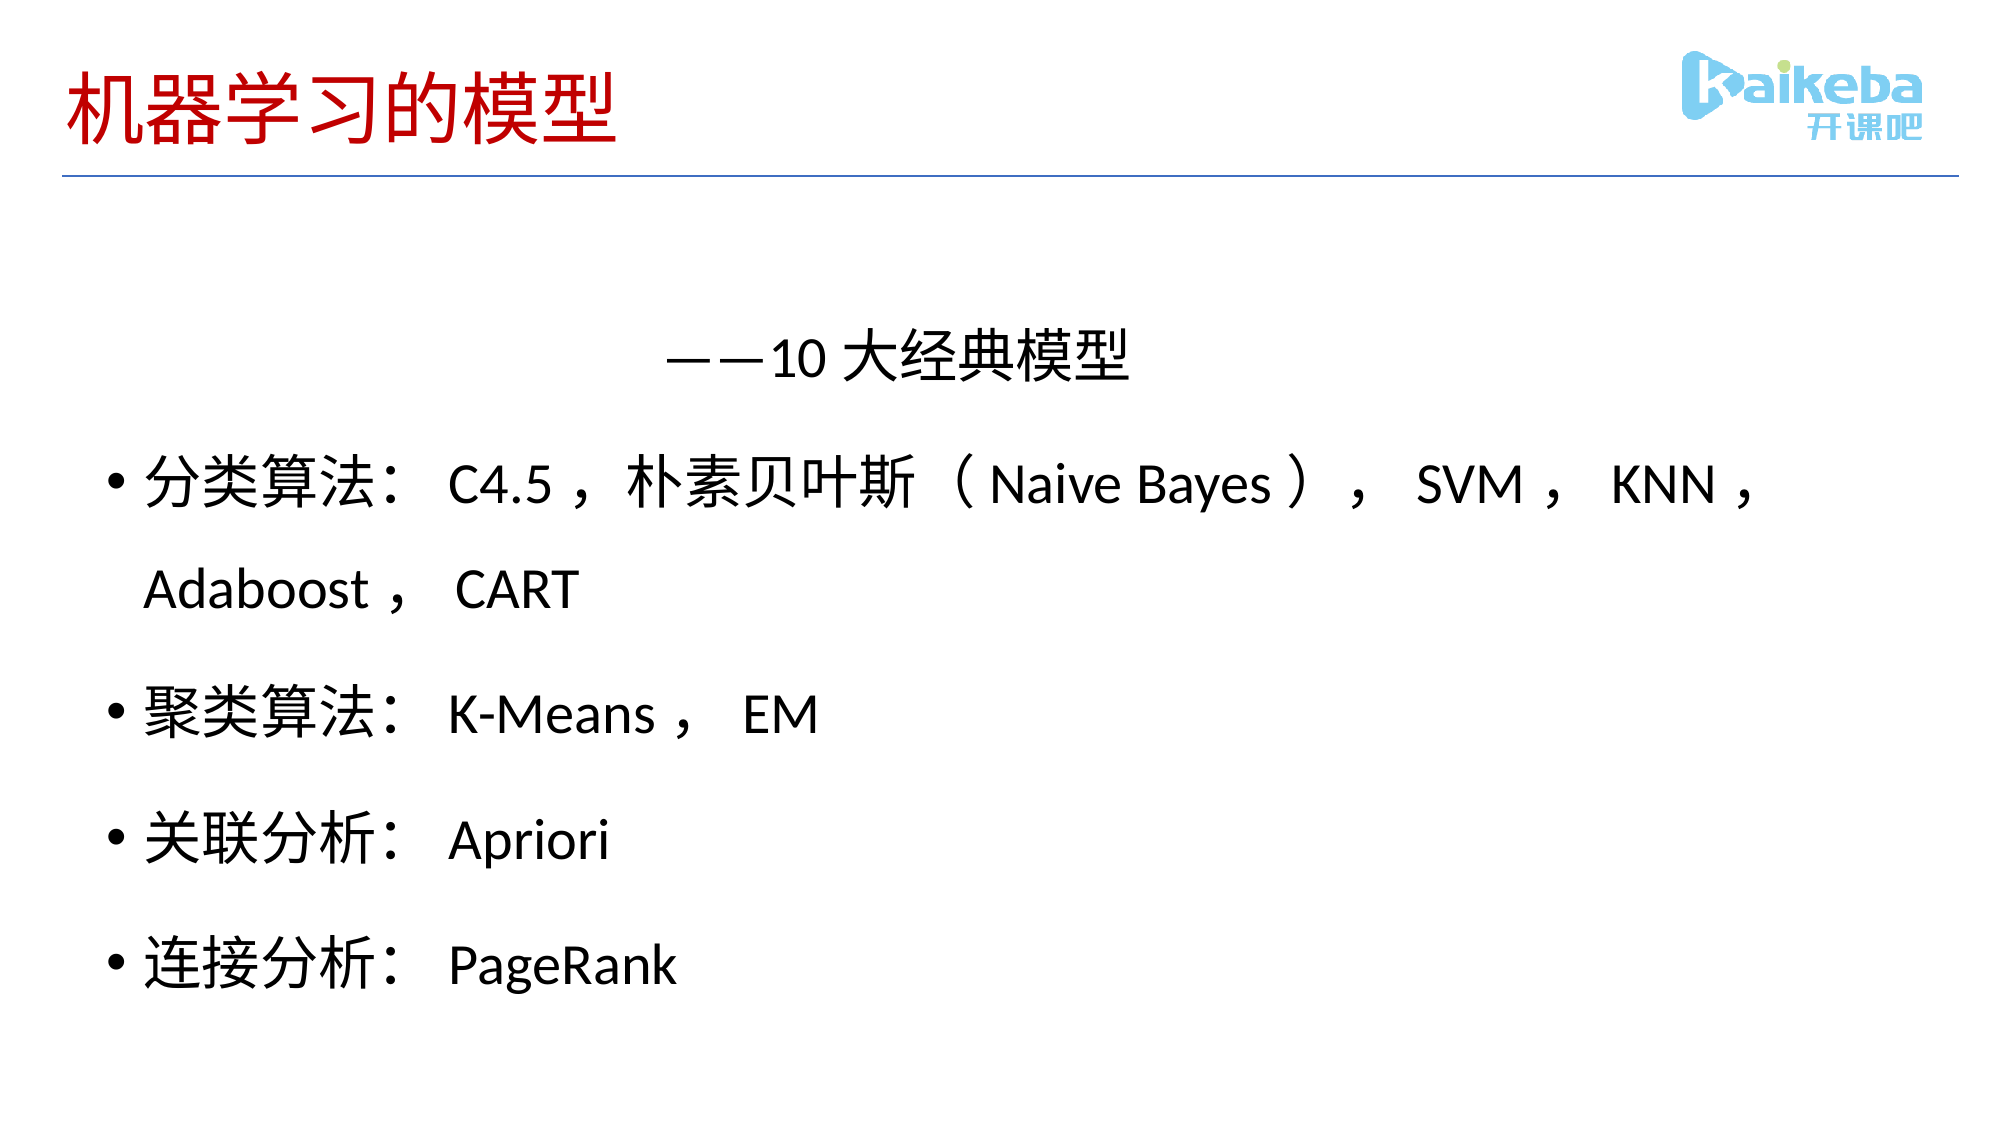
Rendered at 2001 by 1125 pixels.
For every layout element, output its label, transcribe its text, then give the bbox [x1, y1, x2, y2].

list ——10大经典模型 分类算法：C4.5，朴素贝叶斯（Naive Bayes），SVM，KNN，Adaboost，CART 聚类算法：K-Means，EM 关联分析：Apriori 连接分析：PageRank [98, 276, 1825, 1012]
title 机器学习的模型 [57, 59, 1728, 167]
